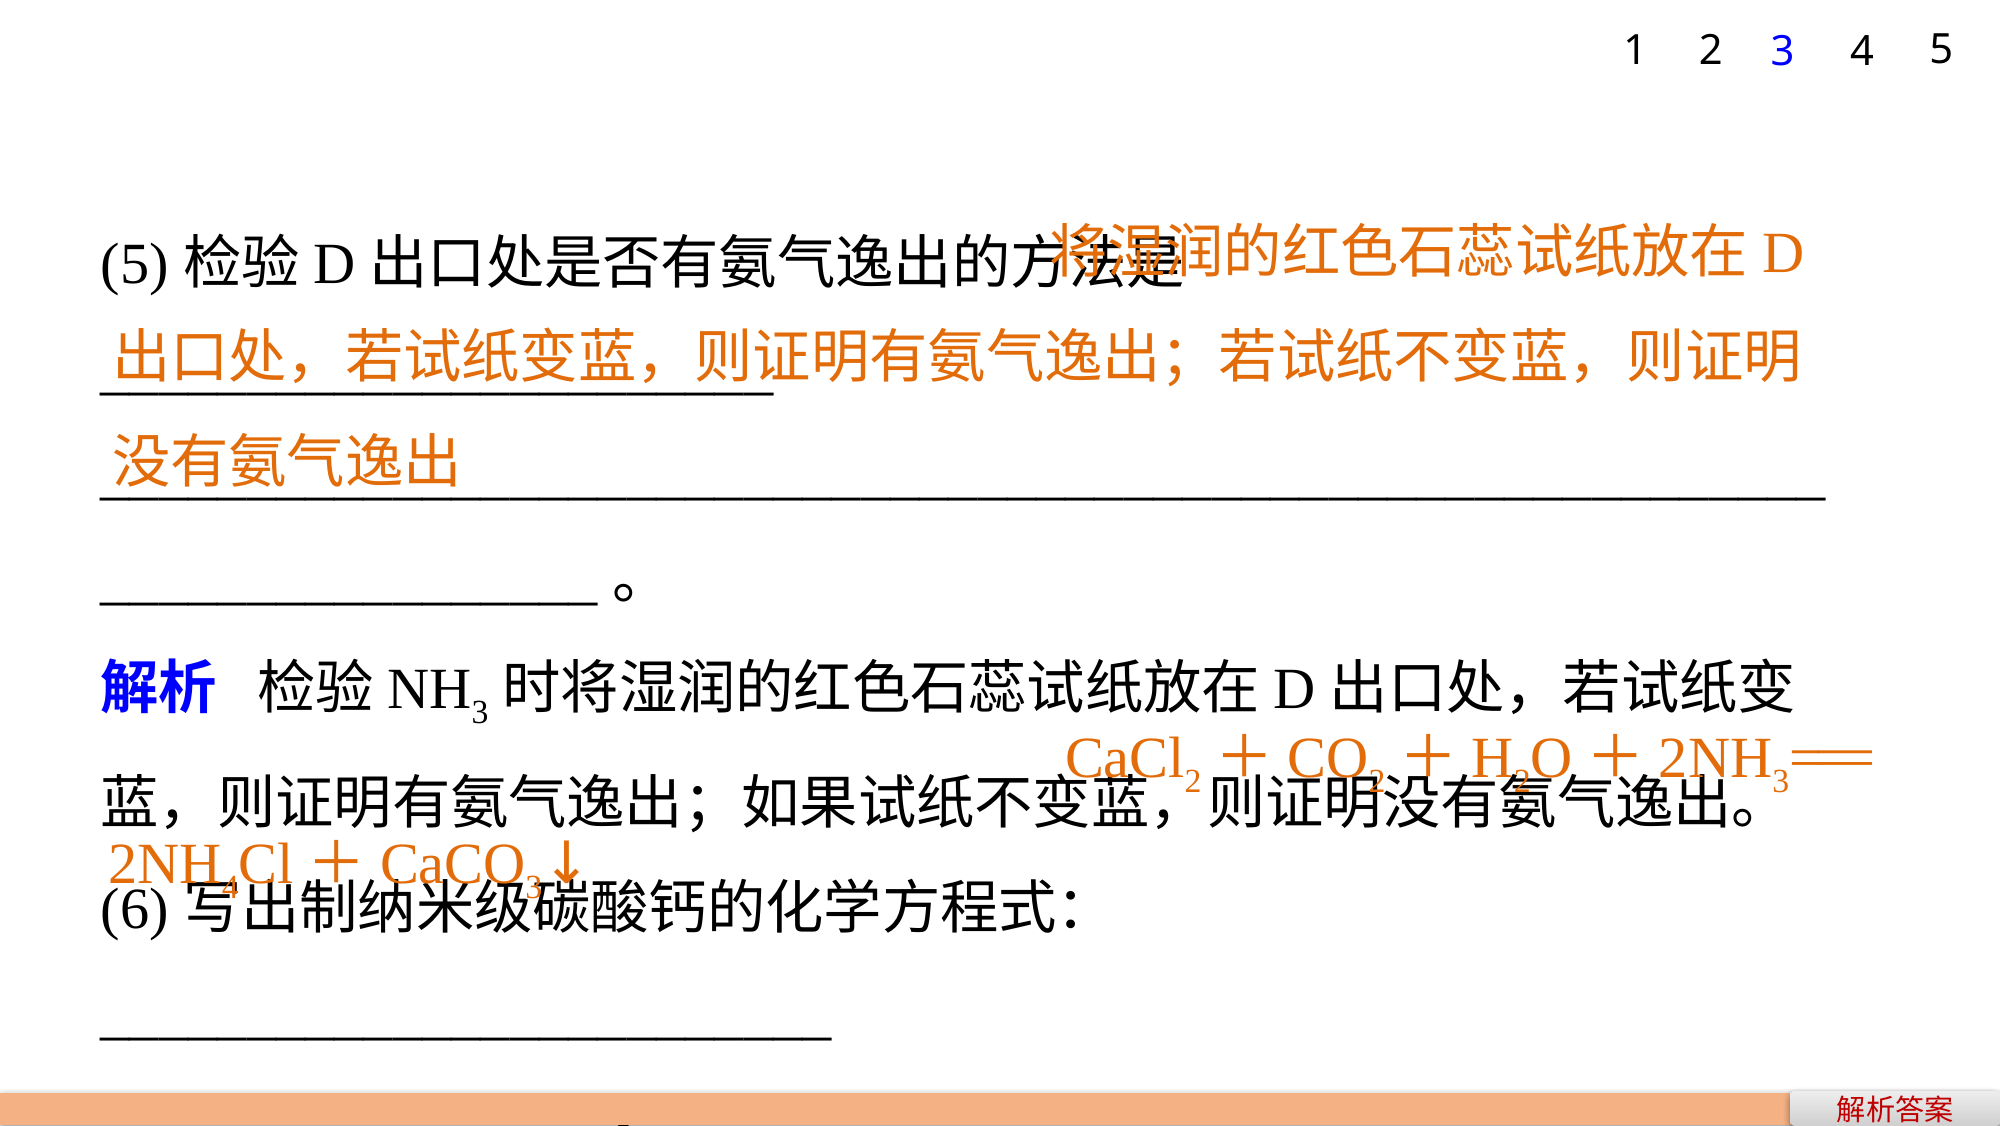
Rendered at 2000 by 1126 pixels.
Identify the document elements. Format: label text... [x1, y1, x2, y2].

text_box 1 [1602, 0, 1668, 95]
text_box (5)检验D出口处是否有氨气逸出的方法是_______________________ ____________________________________________________________________________。 解析 检验NH3时将湿润的红色石蕊试纸放在D出口处，若试纸变蓝，则证明有氨气逸出；如果试纸不变蓝，则证明没有氨气逸出。 (6)写出制纳米级碳酸钙的化学方程式：_________________________ _________________。 [86, 183, 1857, 1091]
text_box 将湿润的红色石蕊试纸放在D出口处，若试纸变蓝，则证明有氨气逸出；若试纸不变蓝，则证明没有氨气逸出 [97, 171, 1858, 502]
text_box 4 [1828, 1, 1894, 97]
text_box CaCl2＋CO2＋H2O＋2NH3=== [1050, 711, 1890, 807]
text_box [0, 1092, 1787, 1126]
text_box 解析答案 [1788, 1089, 2000, 1126]
text_box 2NH4Cl＋CaCO3↓ [93, 818, 606, 913]
text_box 3 [1757, 1, 1815, 96]
text_box 2 [1681, 0, 1743, 96]
text_box 5 [1908, 0, 1974, 95]
